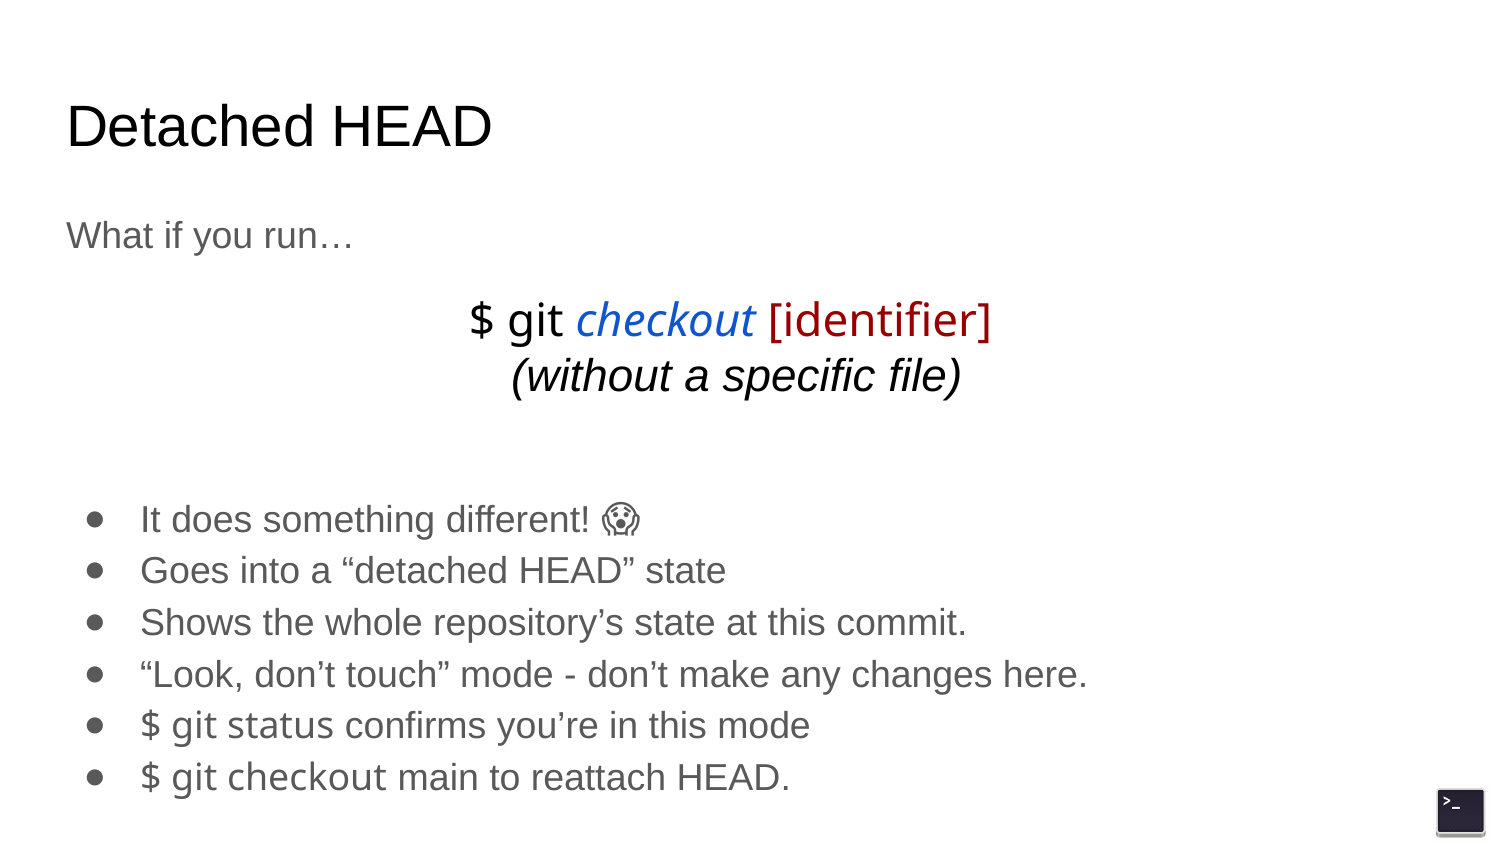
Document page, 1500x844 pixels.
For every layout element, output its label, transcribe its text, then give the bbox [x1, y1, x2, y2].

title Detached HEAD [51, 72, 1449, 167]
picture [1430, 782, 1491, 843]
list What if you run… [51, 189, 1449, 275]
text_box $ git checkout [identifier] (without a specific file) [0, 275, 1478, 471]
list It does something different! 😱 Goes into a “detached HEAD” state Shows the whole repository’s state at this commit. “Look, don’t touch” mode - don’t make any changes here. $ git status confirms you’re in this mode $ git checkout main to reattach HEAD. [50, 472, 1448, 844]
